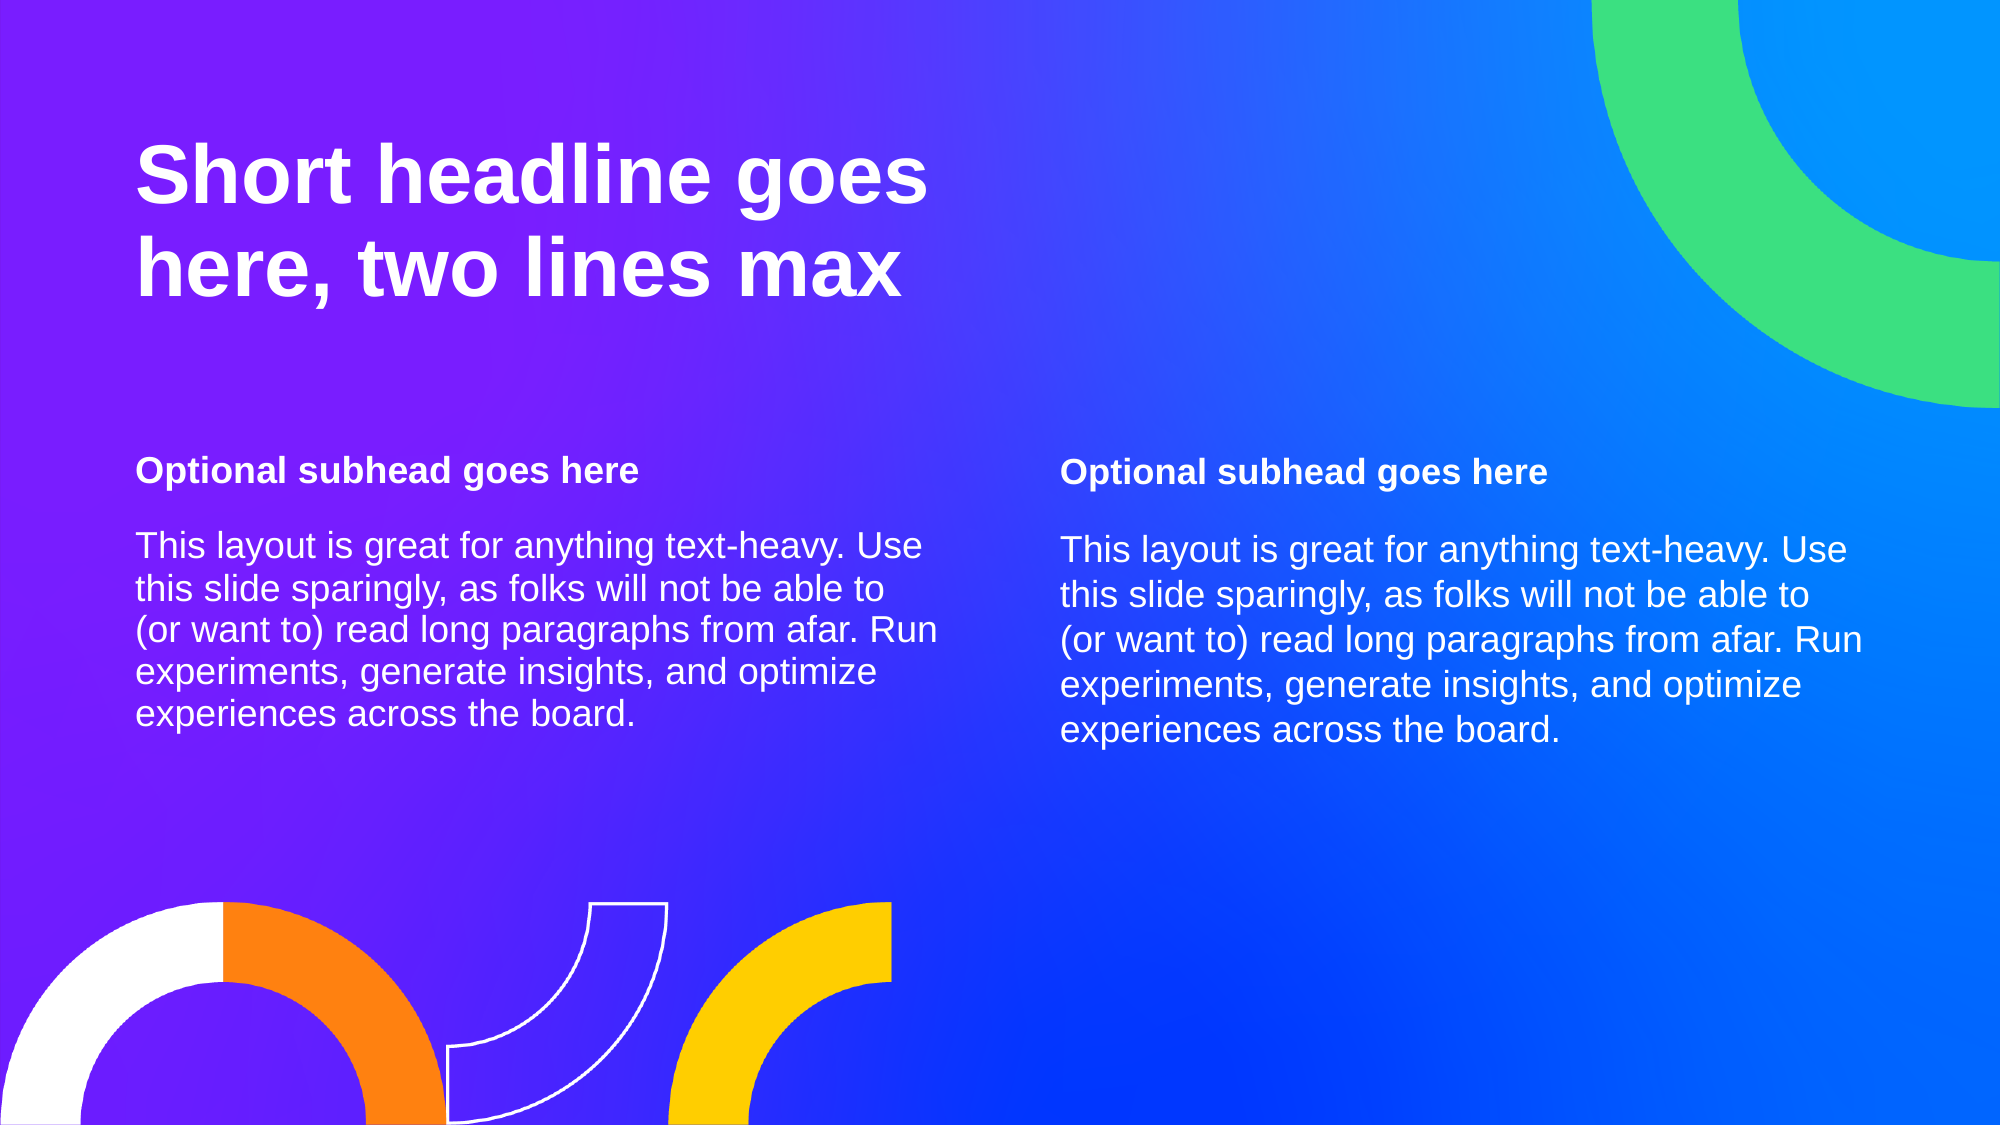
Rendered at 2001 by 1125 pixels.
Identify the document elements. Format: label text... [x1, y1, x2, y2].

list This layout is great for anything text-heavy. Use this slide sparingly, as folks will not be able to (or want to) read long paragraphs from afar. Run experiments, generate insights, and optimize experiences across the board. [120, 517, 955, 859]
picture [0, 0, 2000, 1125]
list Optional subhead goes here [1044, 440, 1880, 500]
list Short headline goes here, two lines max [120, 120, 1159, 366]
list This layout is great for anything text-heavy. Use this slide sparingly, as folks will not be able to (or want to) read long paragraphs from afar. Run experiments, generate insights, and optimize experiences across the board. [1044, 517, 1880, 859]
list Optional subhead goes here [120, 440, 955, 500]
